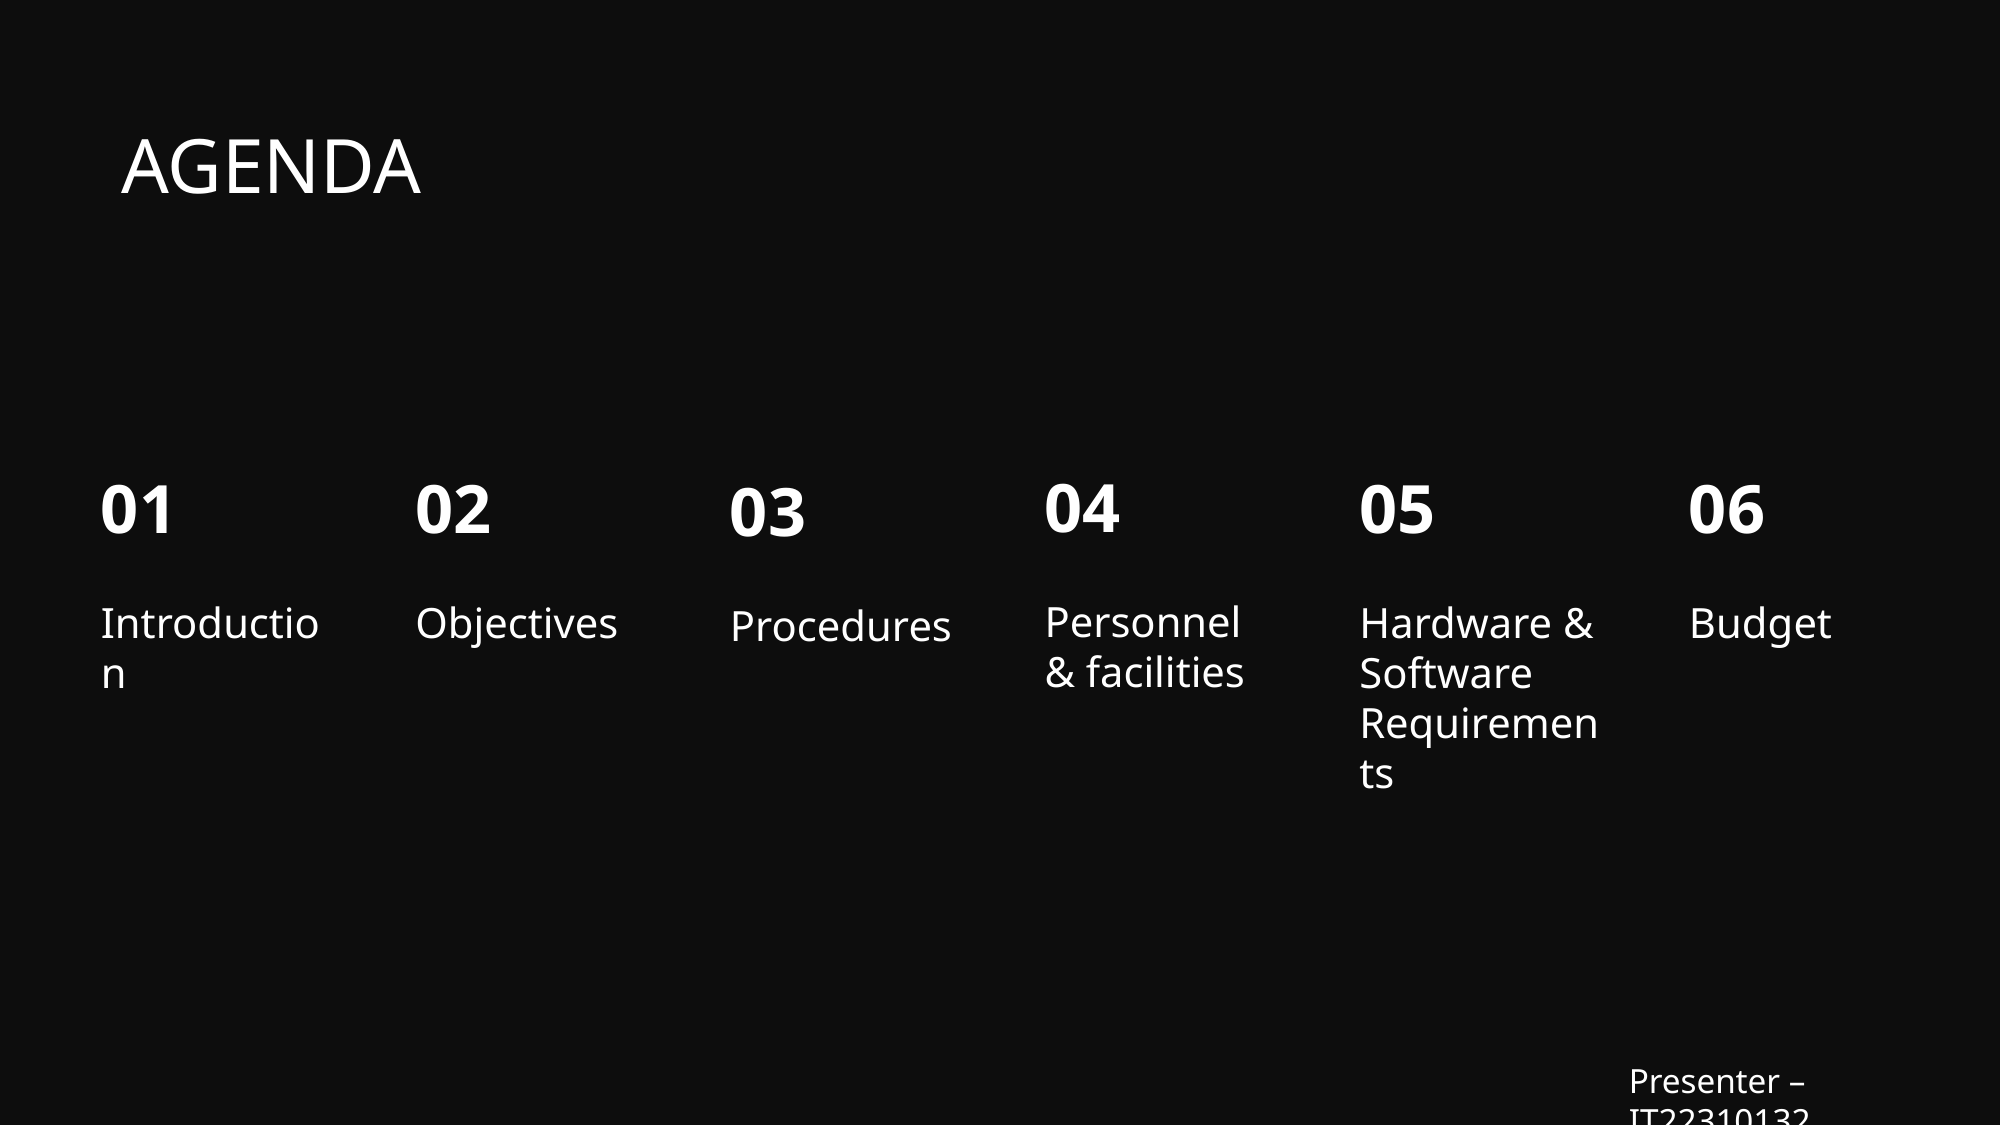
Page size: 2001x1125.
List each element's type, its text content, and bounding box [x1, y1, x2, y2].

text_box 03 Procedures [715, 462, 970, 658]
text_box 01 Introduction [86, 459, 341, 705]
text_box 06 Budget [1674, 459, 1944, 655]
text_box 04 Personnel & facilities [1029, 458, 1284, 704]
text_box AGENDA [106, 110, 438, 216]
text_box 02 Objectives [400, 459, 655, 655]
text_box 05 Hardware & Software Requirements [1344, 459, 1615, 805]
text_box Presenter – IT22310132 [1614, 1053, 1979, 1125]
